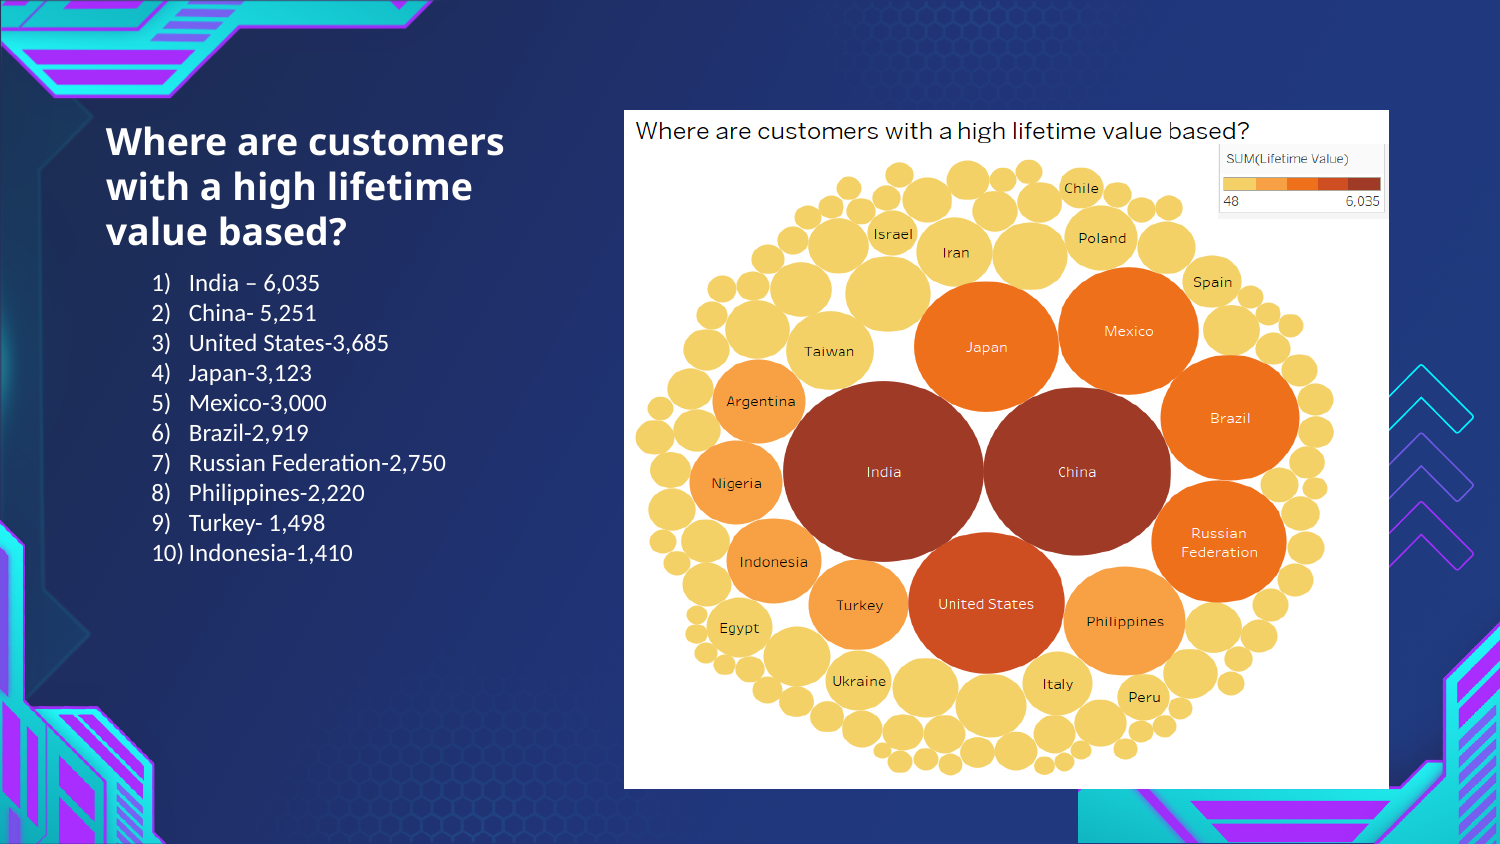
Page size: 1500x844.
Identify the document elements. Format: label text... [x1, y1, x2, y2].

subtitle India – 6,035 China- 5,251 United States-3,685 Japan-3,123 Mexico-3,000 Brazil-2,919 Russian Federation-2,750 Philippines-2,220 Turkey- 1,498 Indonesia-1,410 [111, 251, 578, 690]
picture [0, 0, 1500, 844]
title Where are customers with a high lifetime value based? [90, 187, 598, 268]
